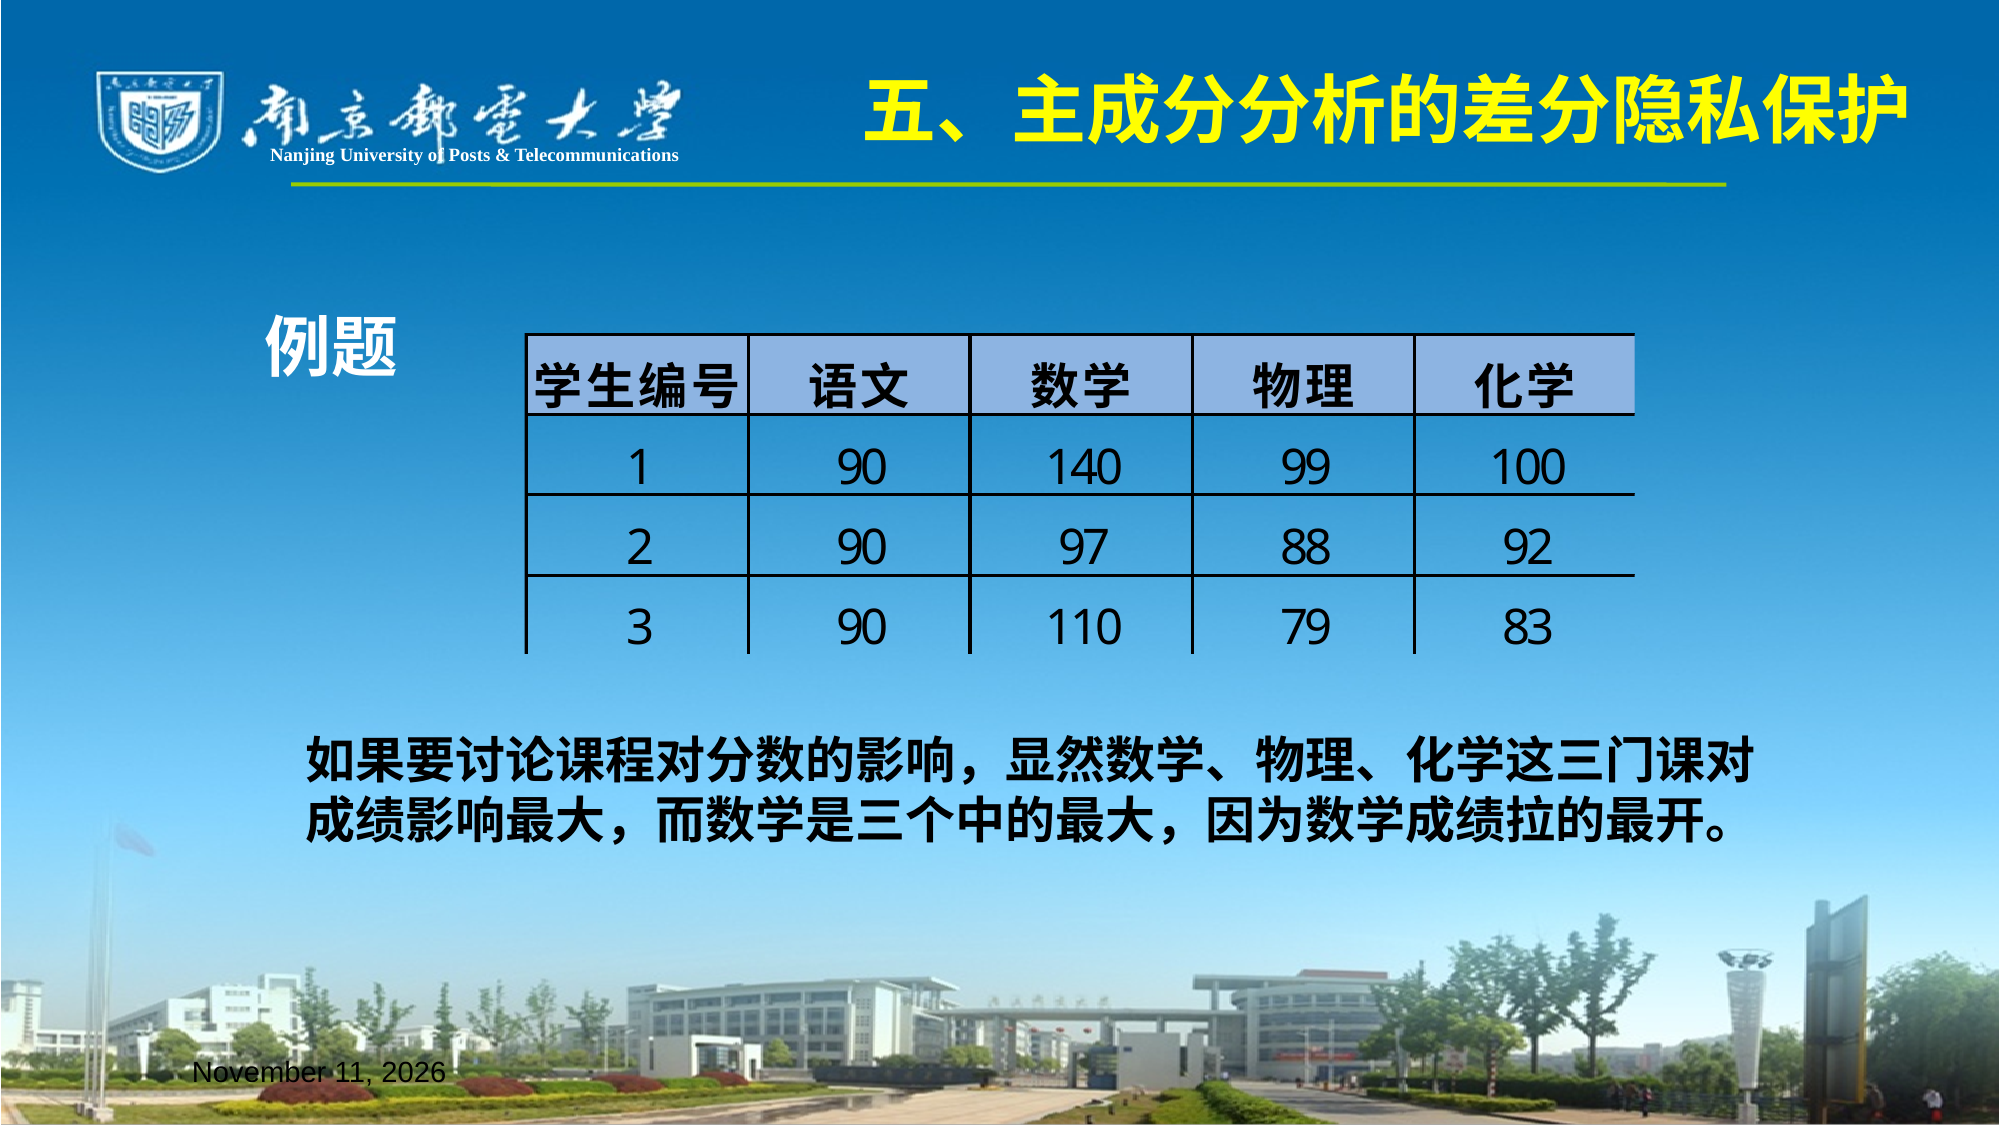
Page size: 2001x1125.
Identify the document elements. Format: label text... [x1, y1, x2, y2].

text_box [524, 332, 1639, 658]
text_box 例题 [249, 297, 442, 393]
text_box 五、主成分分析的差分隐私保护 [846, 54, 1945, 160]
text_box Nanjing University of Posts & Telecommunications [220, 135, 729, 173]
picture [0, 0, 2001, 1125]
text_box 如果要讨论课程对分数的影响，显然数学、物理、化学这三门课对成绩影响最大，而数学是三个中的最大，因为数学成绩拉的最开。 [291, 721, 1805, 856]
